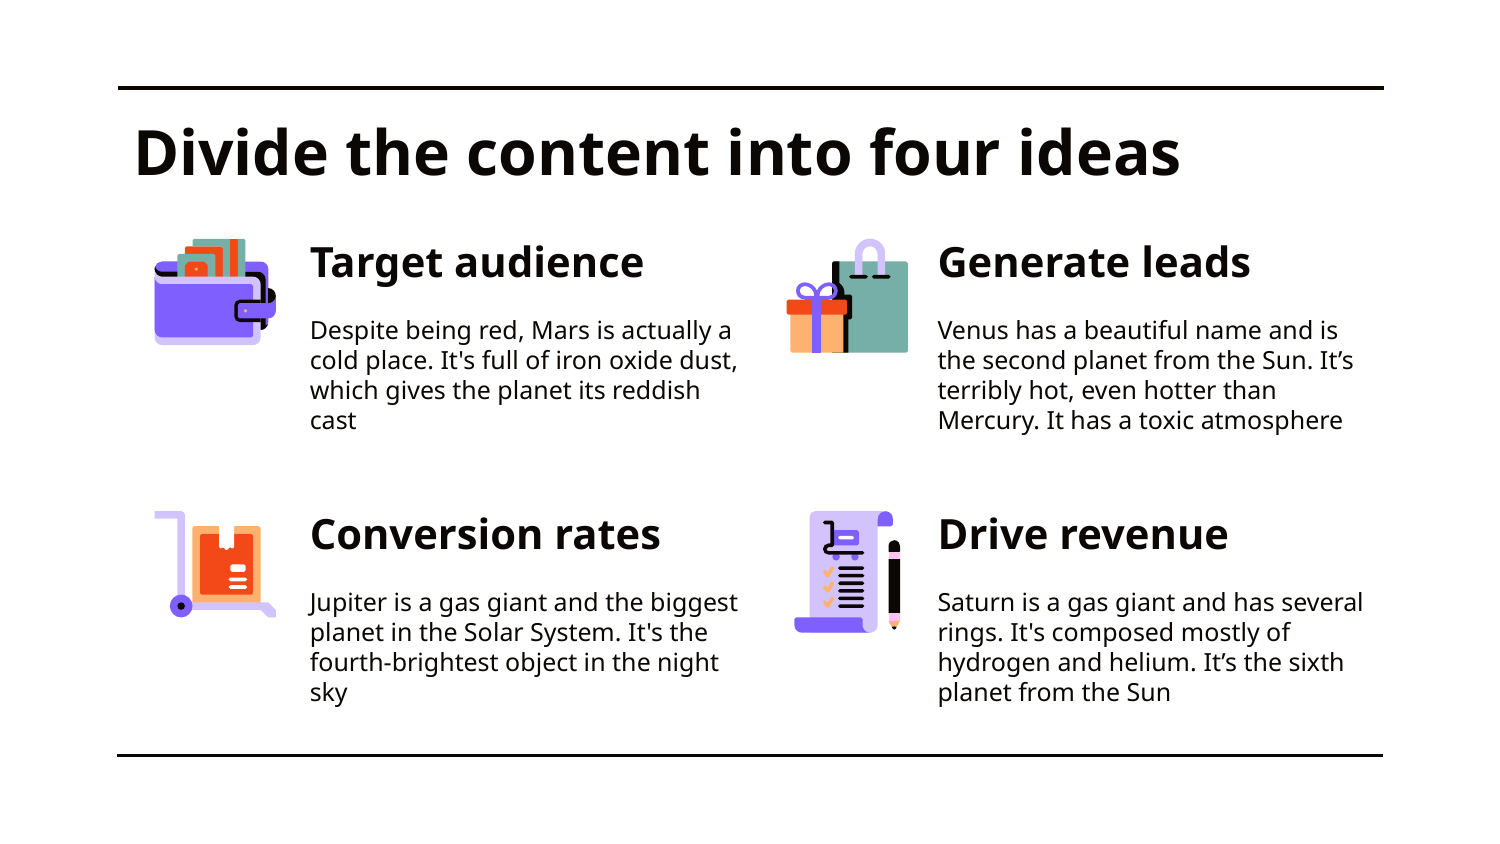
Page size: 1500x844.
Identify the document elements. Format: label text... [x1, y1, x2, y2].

subtitle Venus has a beautiful name and is the second planet from the Sun. It’s terribly hot, even hotter than Mercury. It has a toxic atmosphere [922, 301, 1384, 457]
subtitle Despite being red, Mars is actually a cold place. It's full of iron oxide dust, which gives the planet its reddish cast [294, 301, 756, 457]
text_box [794, 510, 901, 633]
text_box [154, 238, 276, 346]
subtitle Target audience [294, 238, 756, 301]
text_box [786, 238, 909, 353]
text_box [154, 510, 276, 618]
subtitle Drive revenue [922, 511, 1384, 574]
subtitle Conversion rates [294, 511, 756, 574]
subtitle Generate leads [922, 238, 1384, 301]
subtitle Saturn is a gas giant and has several rings. It's composed mostly of hydrogen and helium. It’s the sixth planet from the Sun [922, 574, 1384, 729]
subtitle Jupiter is a gas giant and the biggest planet in the Solar System. It's the fourth-brightest object in the night sky [294, 574, 756, 729]
title Divide the content into four ideas [118, 98, 1382, 192]
